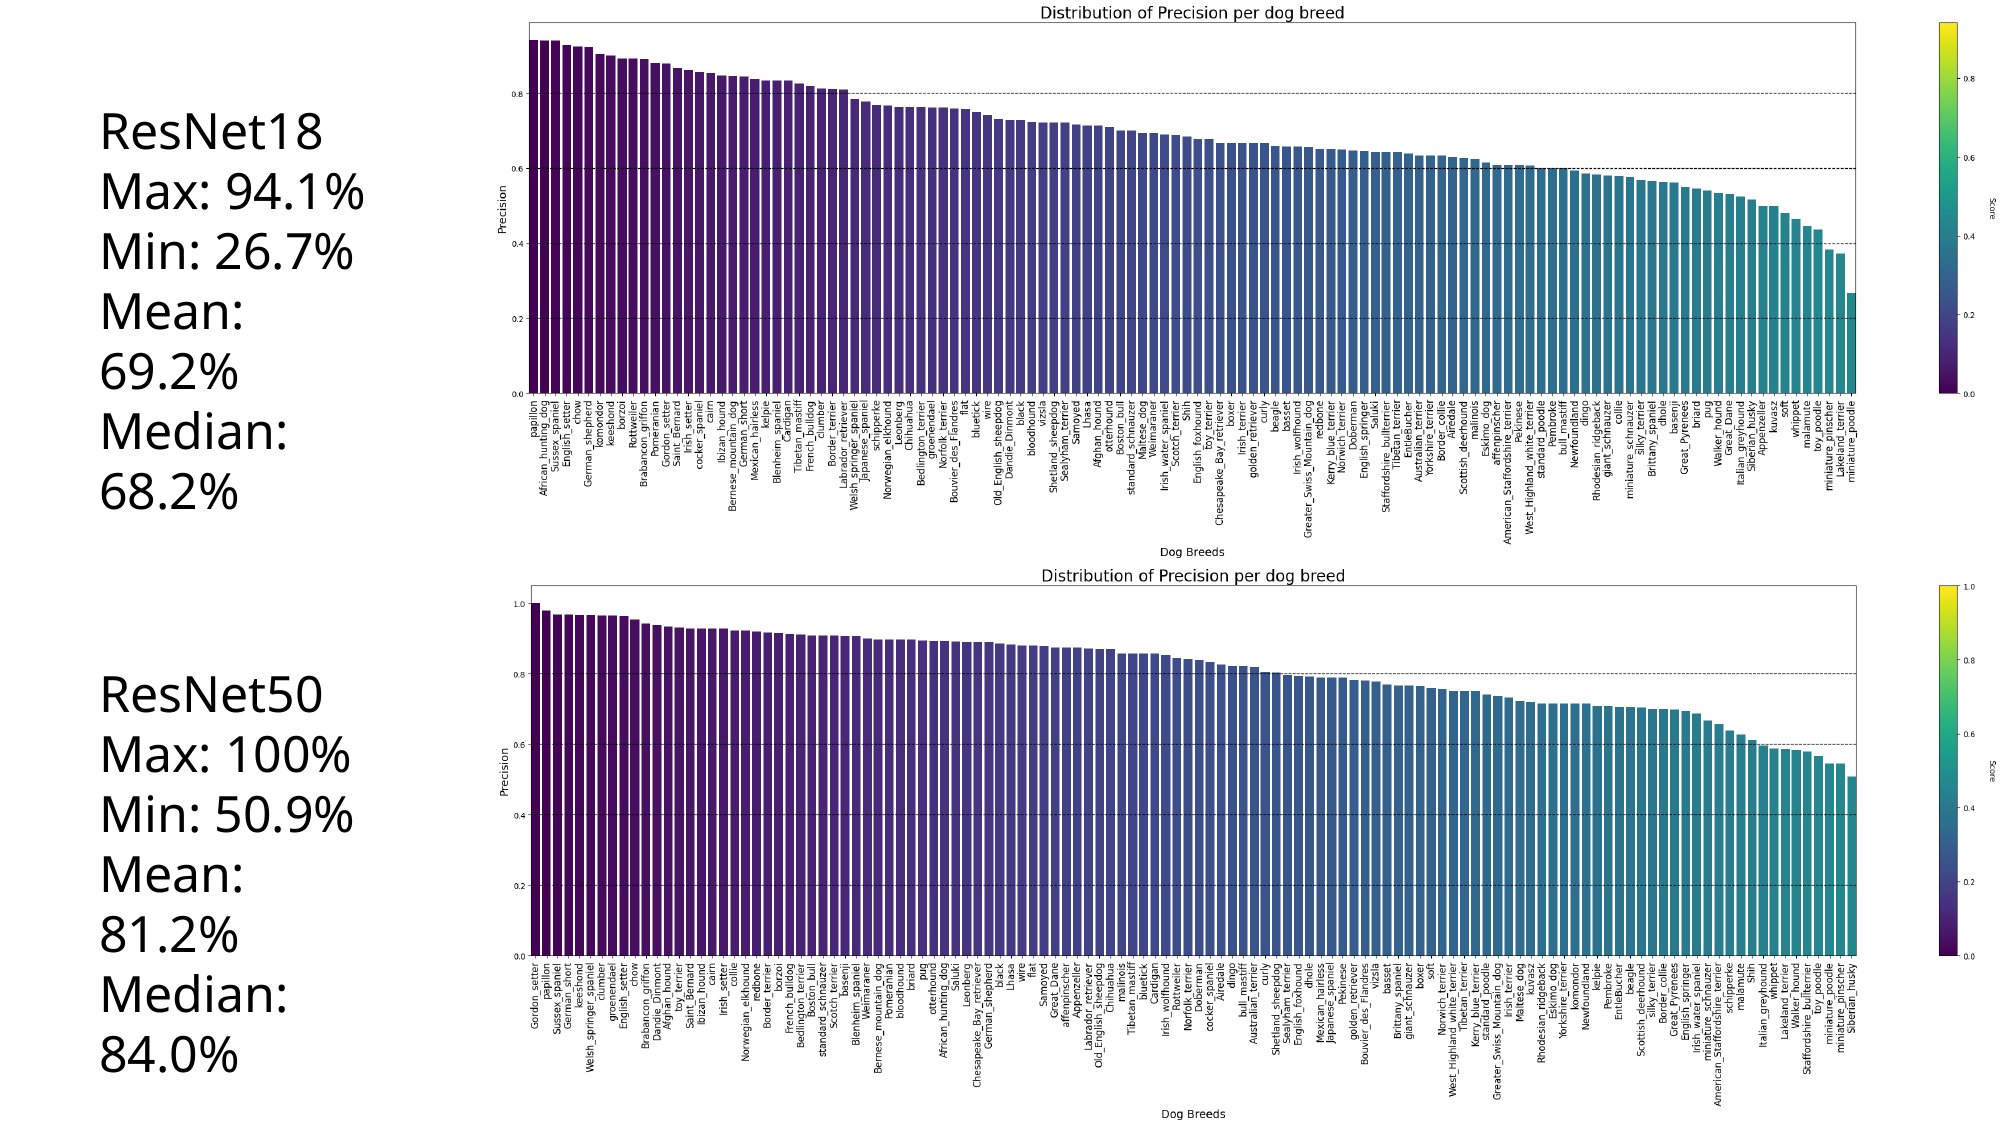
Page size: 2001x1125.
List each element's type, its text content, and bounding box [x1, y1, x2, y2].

text_box ResNet50 Max: 100% Min: 50.9% Mean: 81.2% Median: 84.0% [84, 654, 411, 1125]
picture [491, 0, 2000, 1125]
text_box ResNet18 Max: 94.1% Min: 26.7% Mean: 69.2% Median: 68.2% [84, 92, 391, 527]
